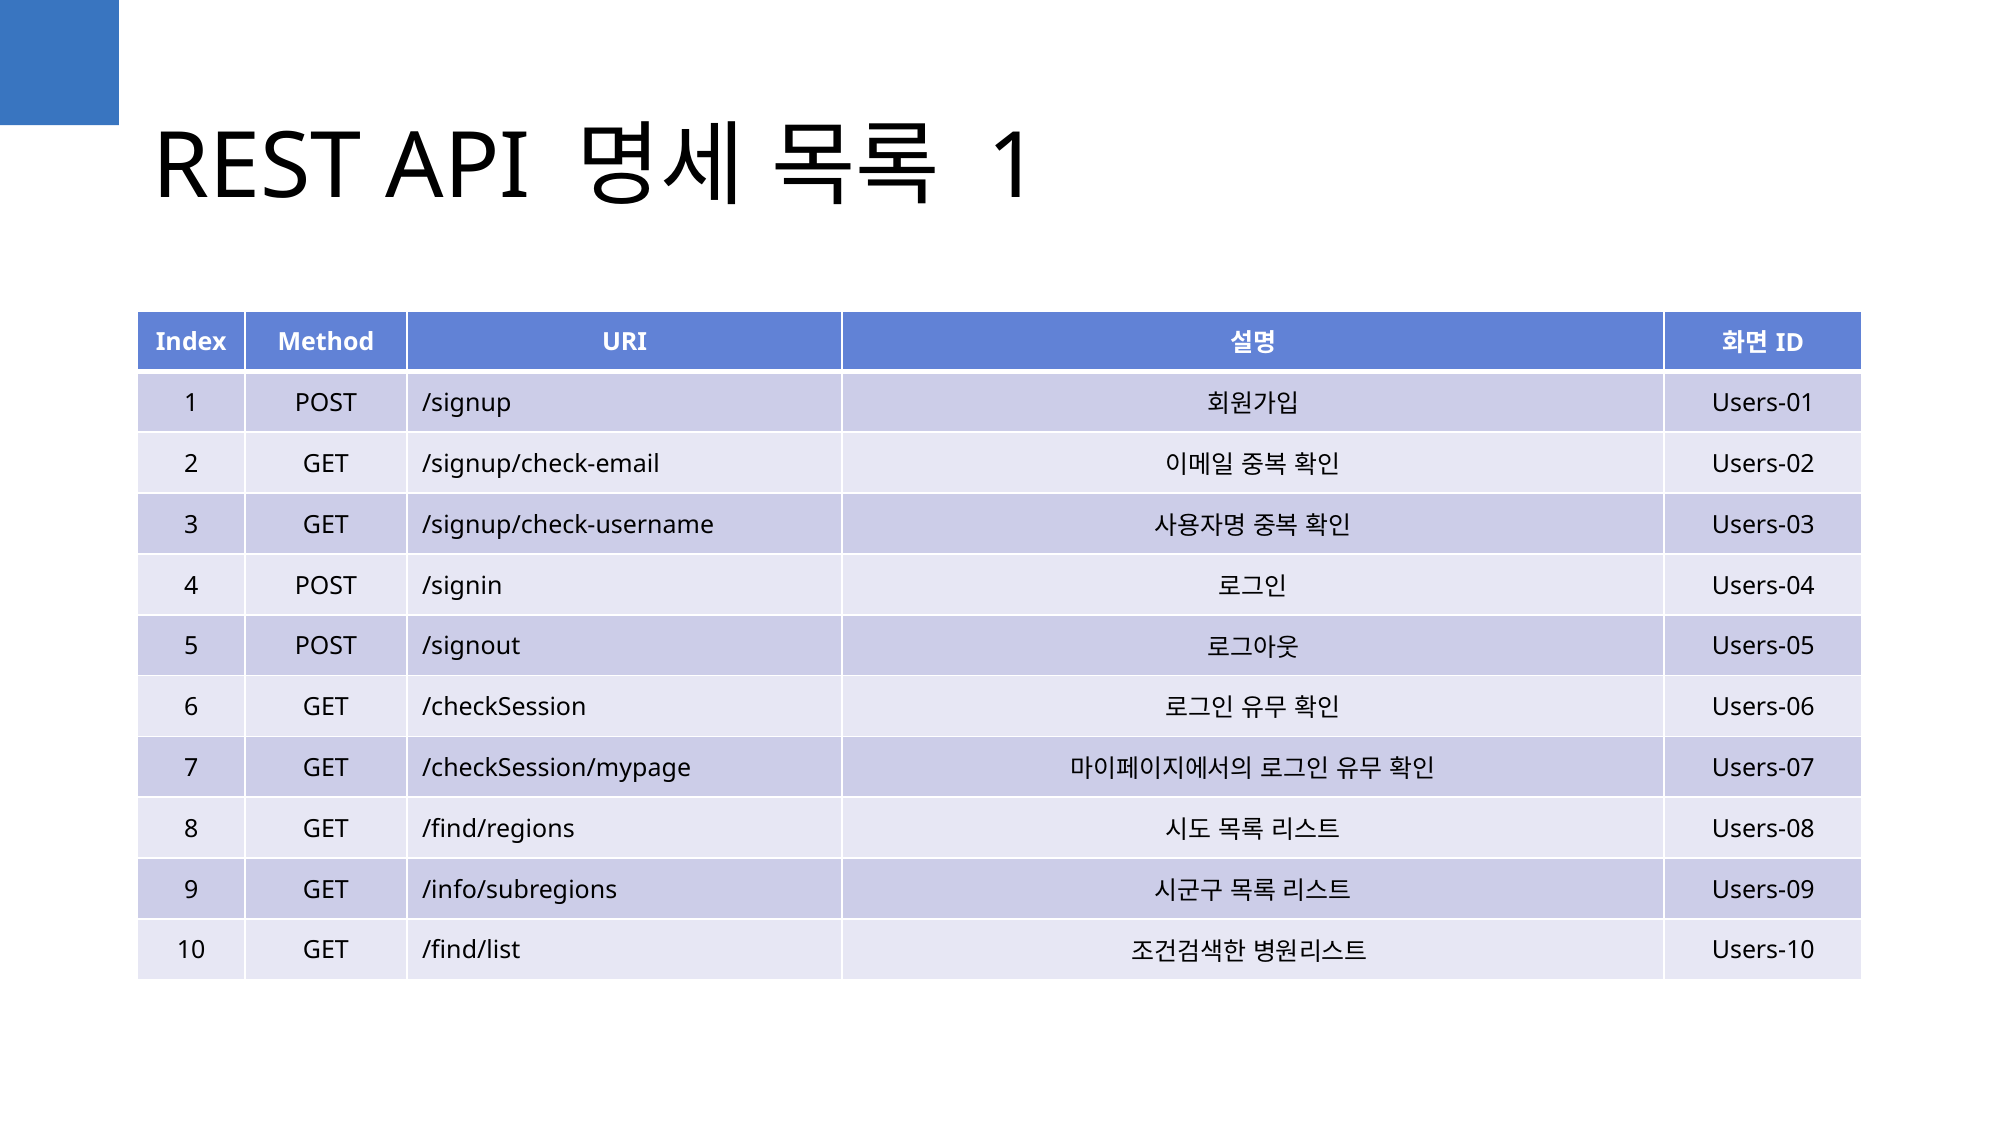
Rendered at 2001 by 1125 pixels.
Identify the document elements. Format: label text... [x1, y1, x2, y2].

table_cell /find/regions [408, 798, 841, 857]
table_cell 8 [138, 798, 244, 857]
table_cell 조건검색한 병원리스트 [843, 920, 1663, 979]
table_cell GET [246, 798, 406, 857]
table_cell GET [246, 859, 406, 918]
table_cell /checkSession [408, 676, 841, 736]
table_cell 시군구 목록 리스트 [843, 859, 1663, 918]
table_cell /signup/check-email [408, 433, 841, 492]
table_cell Users-01 [1665, 374, 1861, 431]
table_cell Users-10 [1665, 920, 1861, 979]
table_cell 5 [138, 616, 244, 675]
table_cell 7 [138, 737, 244, 796]
table_header URI [408, 312, 841, 369]
text_box REST API 명세 목록 1 [137, 52, 1863, 270]
table_cell /signout [408, 616, 841, 675]
table_cell 로그아웃 [843, 616, 1663, 675]
table_cell Users-07 [1665, 737, 1861, 796]
table_header 화면ID [1665, 312, 1861, 369]
table_header Method [246, 312, 406, 369]
table_cell POST [246, 555, 406, 614]
table_cell 이메일 중복 확인 [843, 433, 1663, 492]
table_cell 6 [138, 676, 244, 736]
table_cell /signup/check-username [408, 494, 841, 553]
table_cell GET [246, 737, 406, 796]
table_cell /signup [408, 374, 841, 431]
table_cell /checkSession/mypage [408, 737, 841, 796]
table_cell Users-02 [1665, 433, 1861, 492]
table_cell GET [246, 676, 406, 736]
table_cell GET [246, 494, 406, 553]
table_cell 10 [138, 920, 244, 979]
table_header Index [138, 312, 244, 369]
table_cell 사용자명 중복 확인 [843, 494, 1663, 553]
table_cell POST [246, 374, 406, 431]
table_cell Users-04 [1665, 555, 1861, 614]
table_header 설명 [843, 312, 1663, 369]
table_cell 1 [138, 374, 244, 431]
table_cell Users-09 [1665, 859, 1861, 918]
table_cell 2 [138, 433, 244, 492]
text_box [0, 0, 120, 126]
table_cell 로그인 [843, 555, 1663, 614]
table_cell Users-08 [1665, 798, 1861, 857]
table_cell Users-03 [1665, 494, 1861, 553]
table_cell 4 [138, 555, 244, 614]
table_cell POST [246, 616, 406, 675]
table_cell Users-05 [1665, 616, 1861, 675]
table_cell 3 [138, 494, 244, 553]
table_cell /find/list [408, 920, 841, 979]
table_cell Users-06 [1665, 676, 1861, 736]
table_cell 로그인 유무 확인 [843, 676, 1663, 736]
table_cell 마이페이지에서의 로그인 유무 확인 [843, 737, 1663, 796]
table_cell 회원가입 [843, 374, 1663, 431]
table_cell GET [246, 433, 406, 492]
table_cell 9 [138, 859, 244, 918]
table_cell GET [246, 920, 406, 979]
table_cell 시도 목록 리스트 [843, 798, 1663, 857]
table_cell /signin [408, 555, 841, 614]
table_cell /info/subregions [408, 859, 841, 918]
